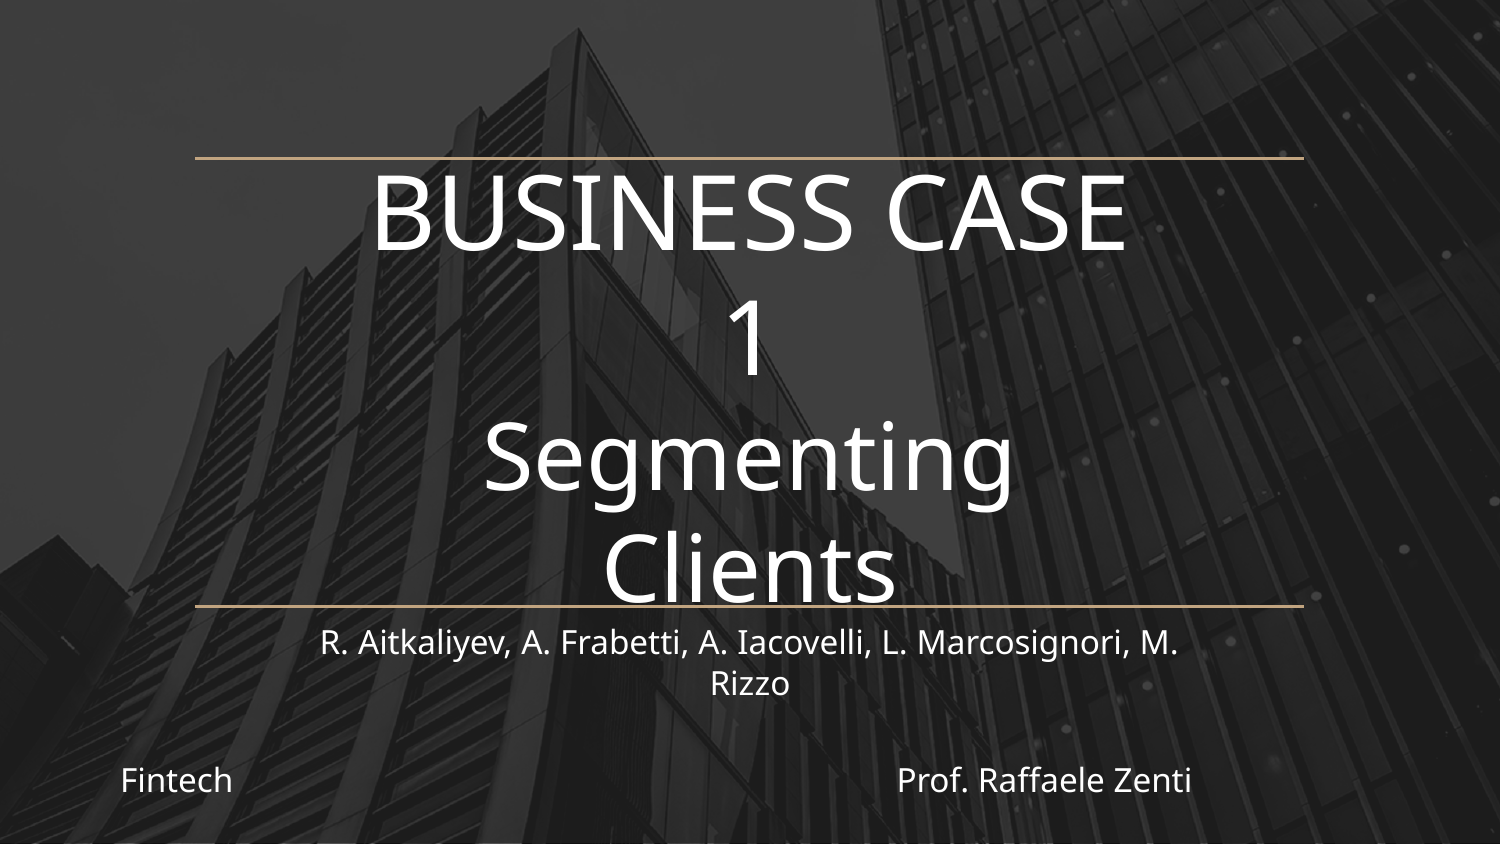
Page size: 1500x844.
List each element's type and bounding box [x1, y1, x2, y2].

text_box [194, 158, 1305, 607]
picture [0, 0, 1500, 844]
